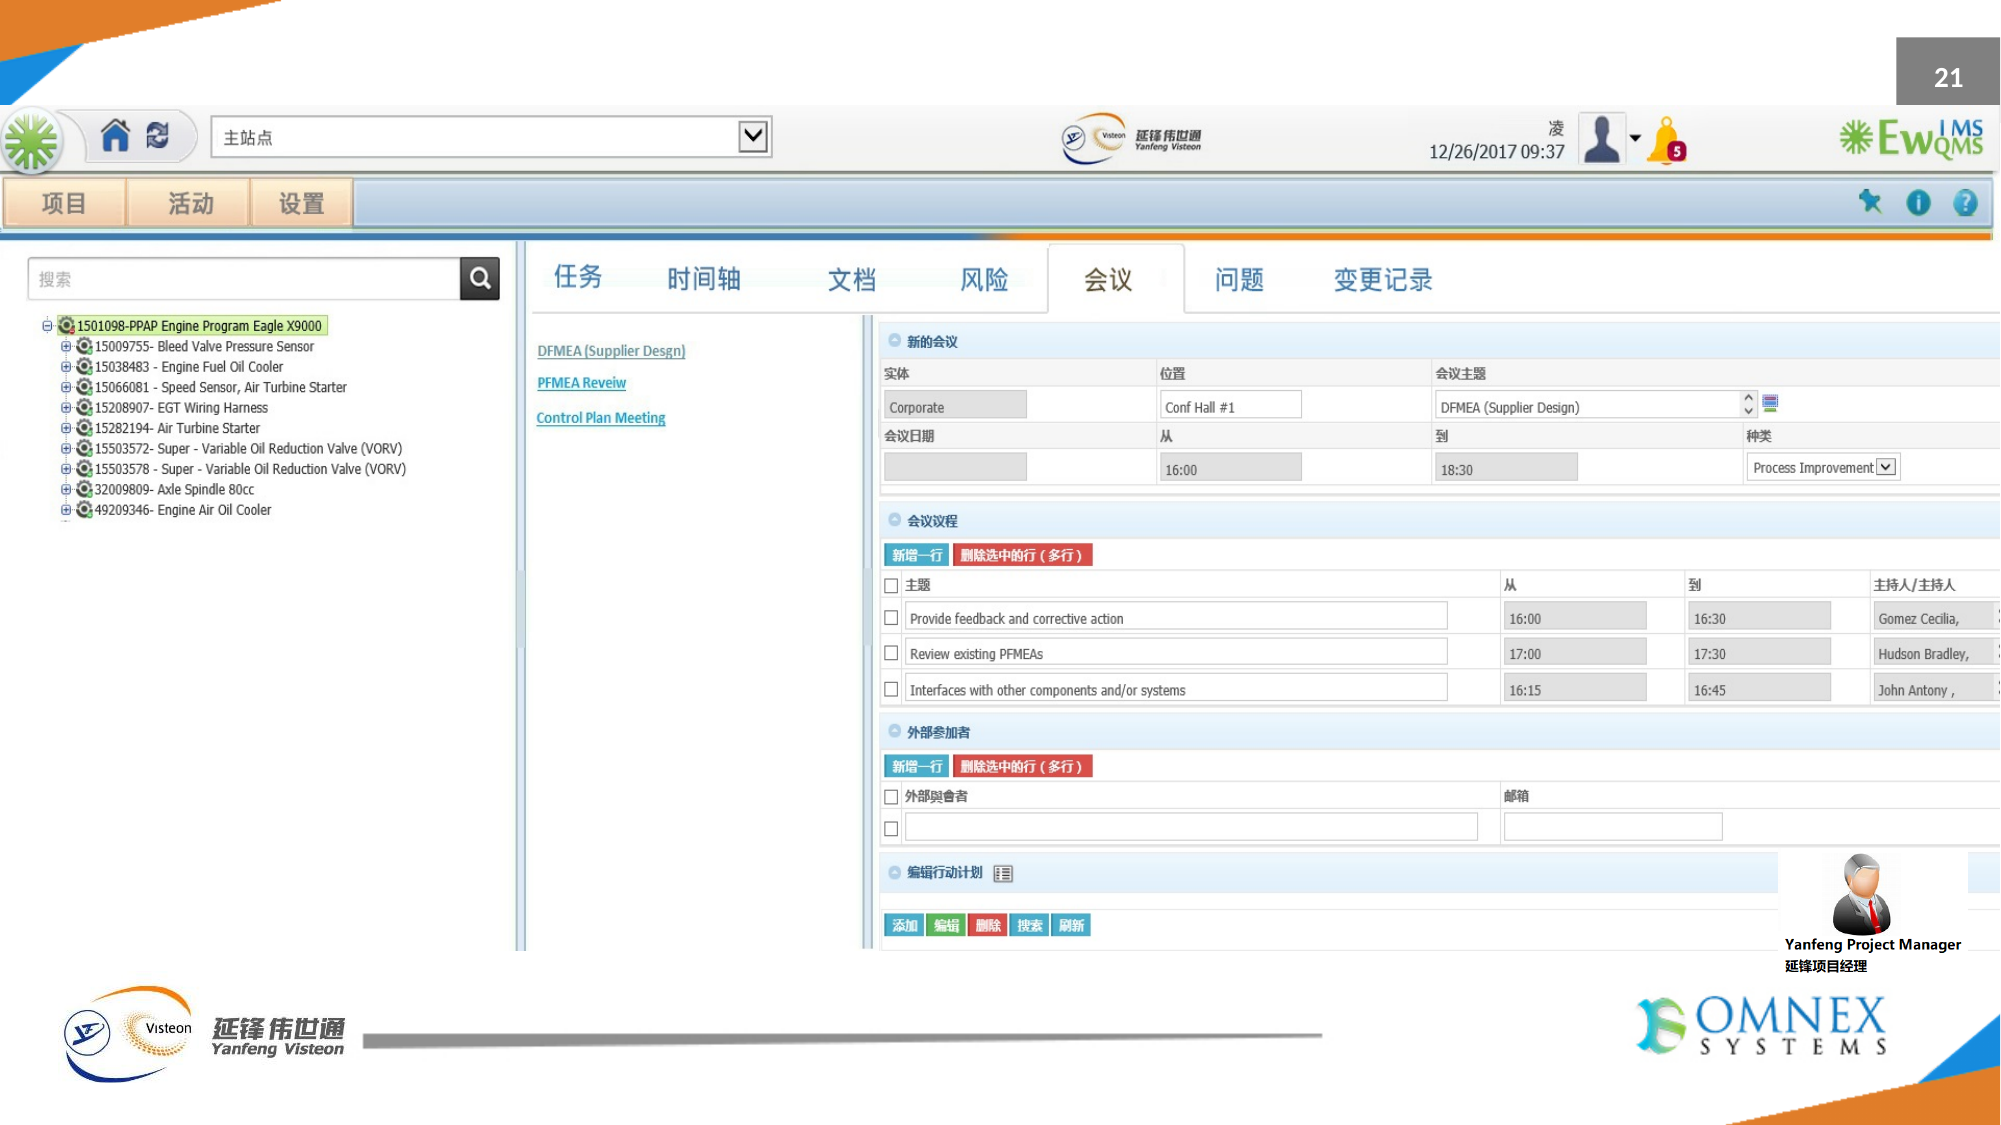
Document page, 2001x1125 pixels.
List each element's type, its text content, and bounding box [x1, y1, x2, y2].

slide_number 21 [1919, 46, 2000, 105]
picture [1719, 1012, 2001, 1125]
picture [1616, 987, 1897, 1069]
picture [0, 0, 2000, 978]
picture [58, 971, 1354, 1083]
